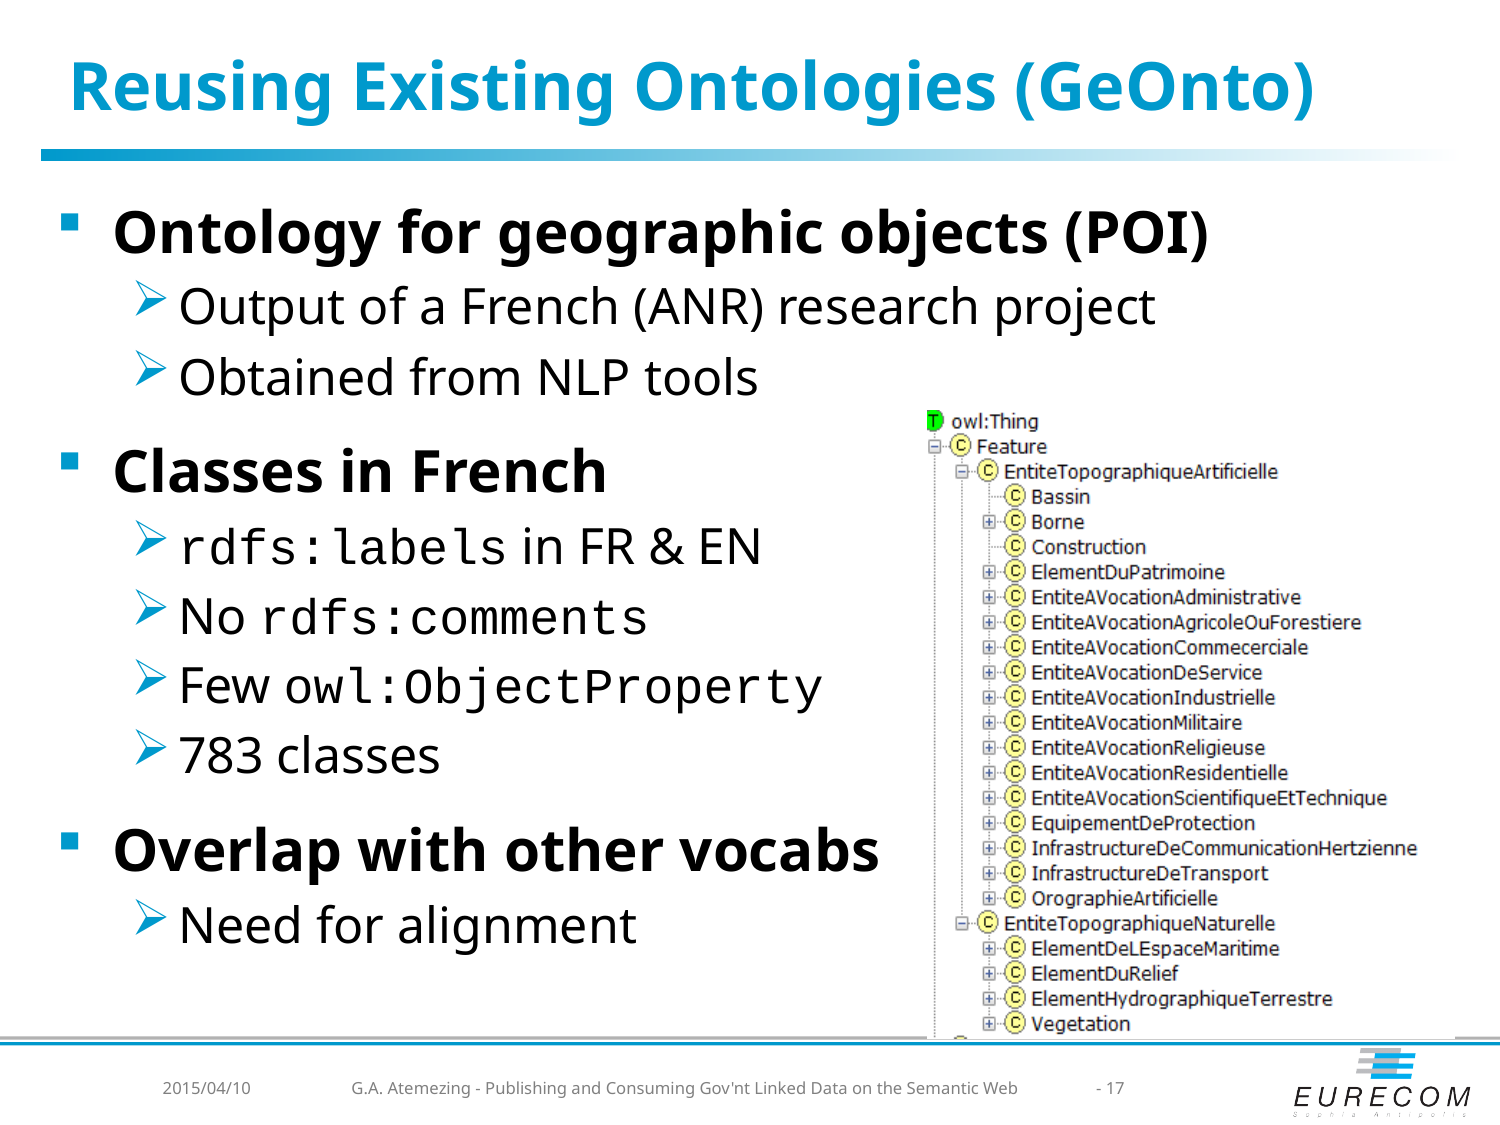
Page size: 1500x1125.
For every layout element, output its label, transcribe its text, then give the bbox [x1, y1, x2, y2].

list Ontology for geographic objects (POI) Output of a French (ANR) research project Obtained from NLP tools Classes in French rdfs:labels in FR & EN No rdfs:comments Few owl:ObjectProperty 783 classes Overlap with other vocabs Need for alignment [40, 187, 1460, 973]
title Reusing Existing Ontologies (GeOnto) [52, 30, 1460, 138]
slide_number - 17 [1080, 1070, 1200, 1103]
footer G.A. Atemezing - Publishing and Consuming Gov'nt Linked Data on the Semantic Web [336, 1070, 1069, 1107]
picture [1293, 1048, 1477, 1118]
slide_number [147, 1070, 325, 1103]
picture [926, 409, 1455, 1039]
